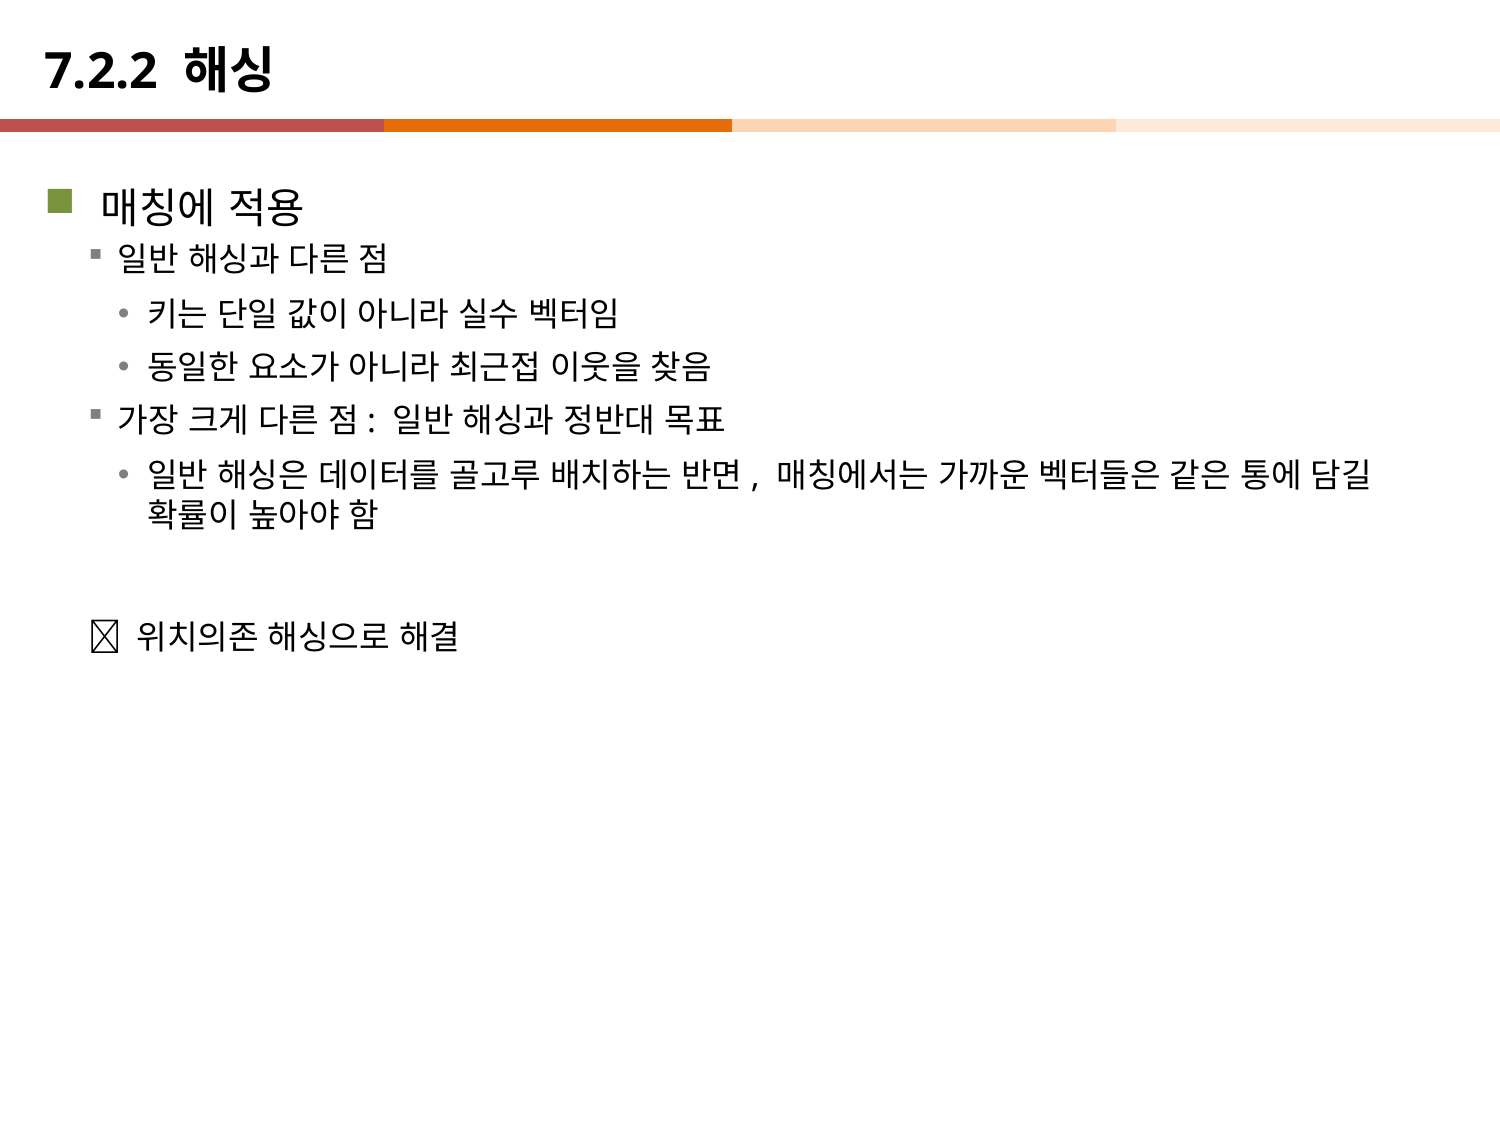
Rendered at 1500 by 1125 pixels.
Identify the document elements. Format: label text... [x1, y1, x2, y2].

title 7.2.2 해싱 [29, 23, 1270, 114]
list 매칭에 적용 일반 해싱과 다른 점 키는 단일 값이 아니라 실수 벡터임 동일한 요소가 아니라 최근접 이웃을 찾음 가장 크게 다른 점: 일반 해싱과 정반대 목표 일반 해싱은 데이터를 골고루 배치하는 반면, 매칭에서는 가까운 벡터들은 같은 통에 담길 확률이 높아야 함  위치의존 해싱으로 해결 [29, 148, 1471, 1083]
